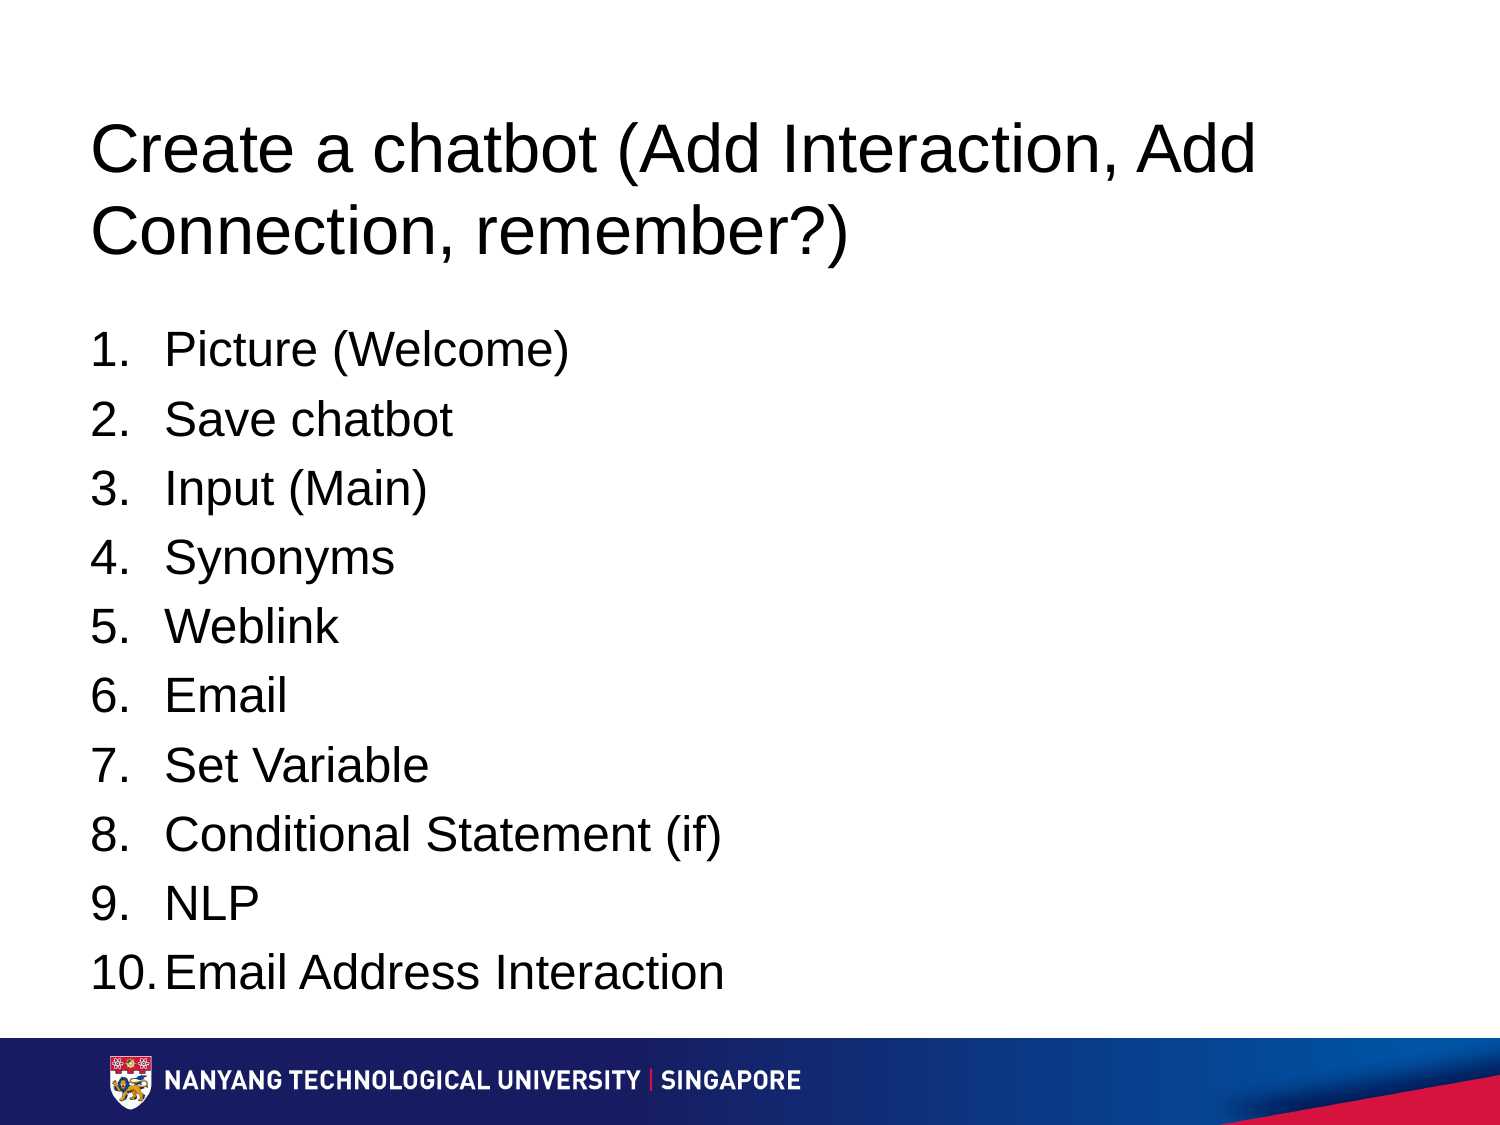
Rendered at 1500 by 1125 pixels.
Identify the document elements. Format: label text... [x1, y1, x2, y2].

list Picture (Welcome) Save chatbot Input (Main) Synonyms Weblink Email Set Variable Conditional Statement (if) NLP Email Address Interaction [75, 309, 1425, 1015]
picture [0, 1038, 1500, 1125]
title Create a chatbot (Add Interaction, Add Connection, remember?) [75, 92, 1425, 280]
